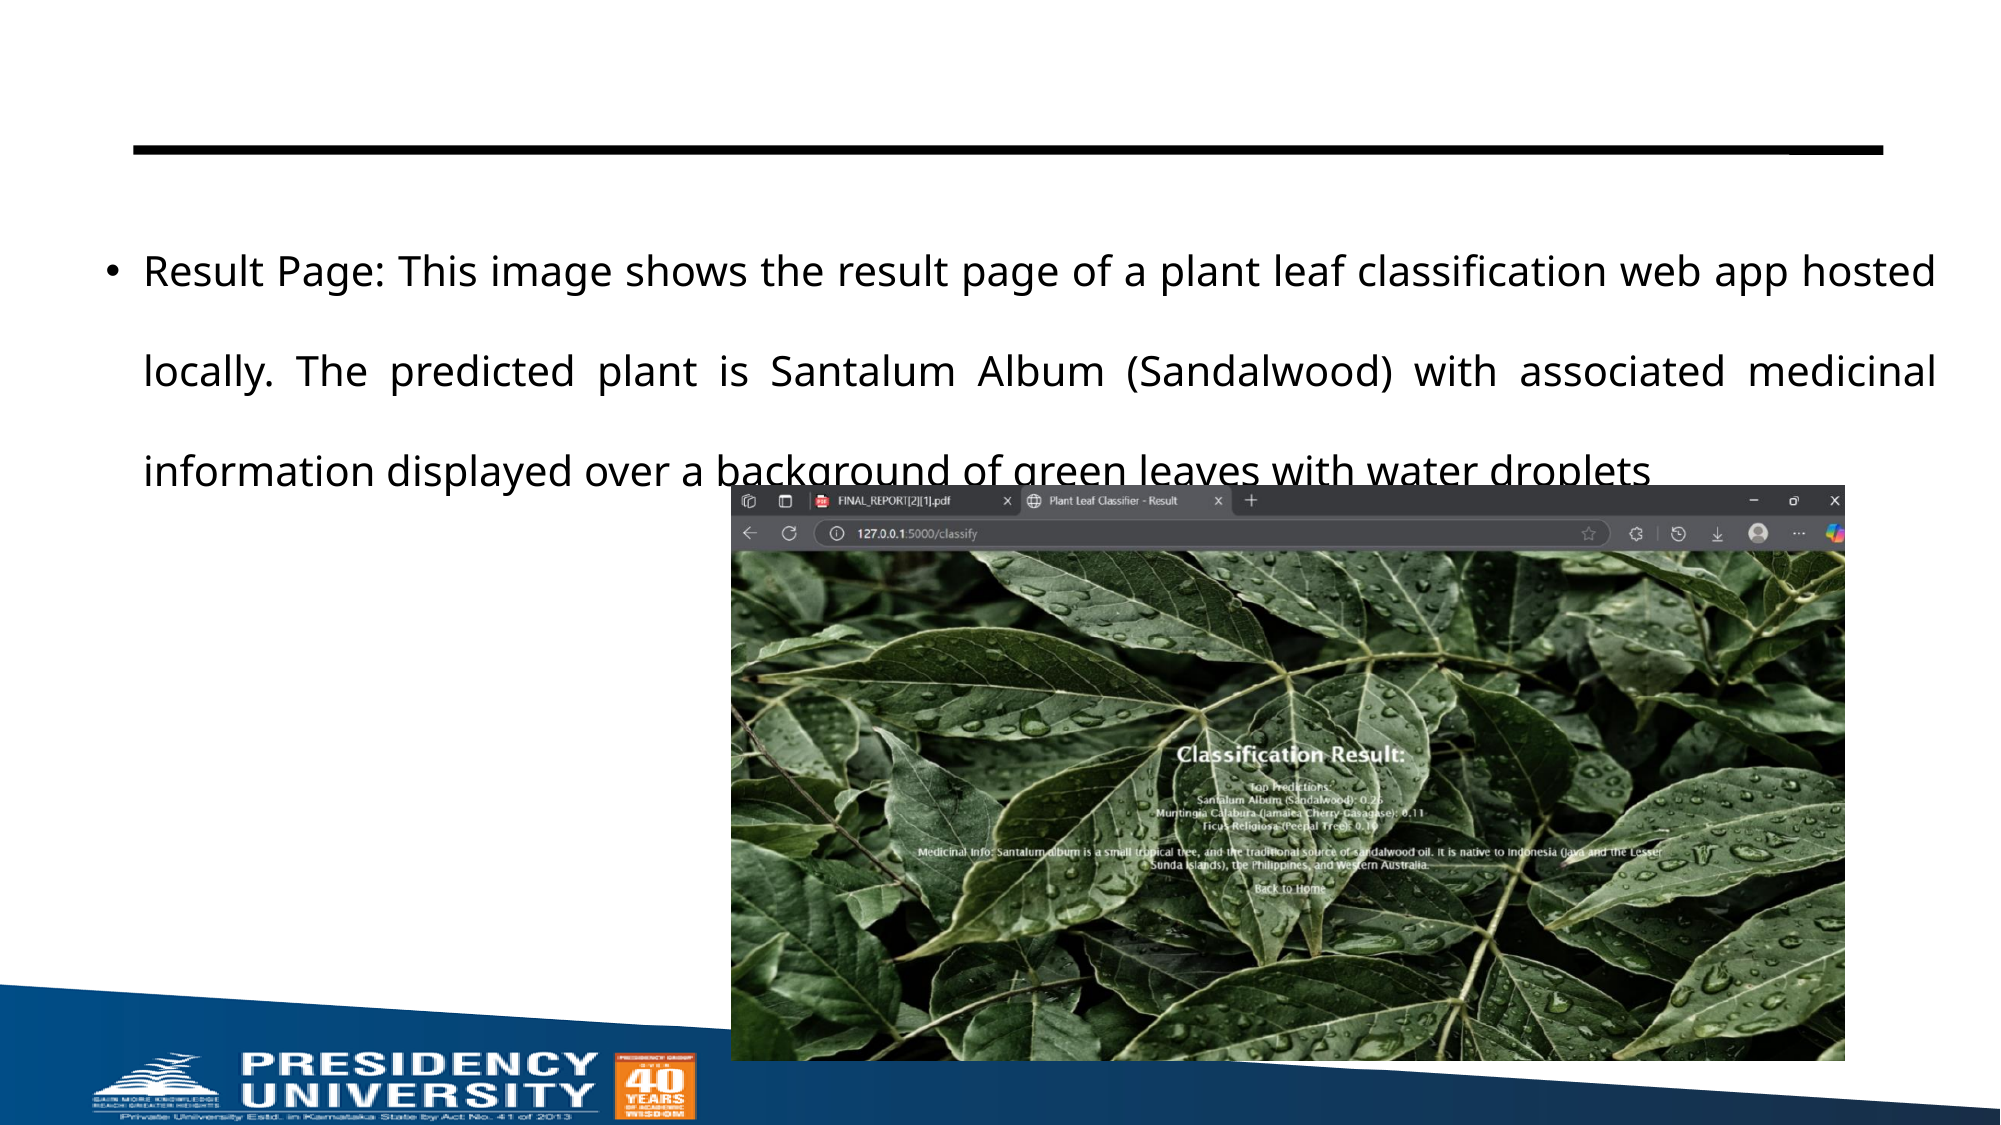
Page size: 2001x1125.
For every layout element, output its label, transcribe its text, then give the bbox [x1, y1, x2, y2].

list Result Page: This image shows the result page of a plant leaf classification web app hosted locally. The predicted plant is Santalum Album (Sandalwood) with associated medicinal information displayed over a background of green leaves with water droplets [90, 187, 1954, 841]
picture [0, 485, 2000, 1125]
